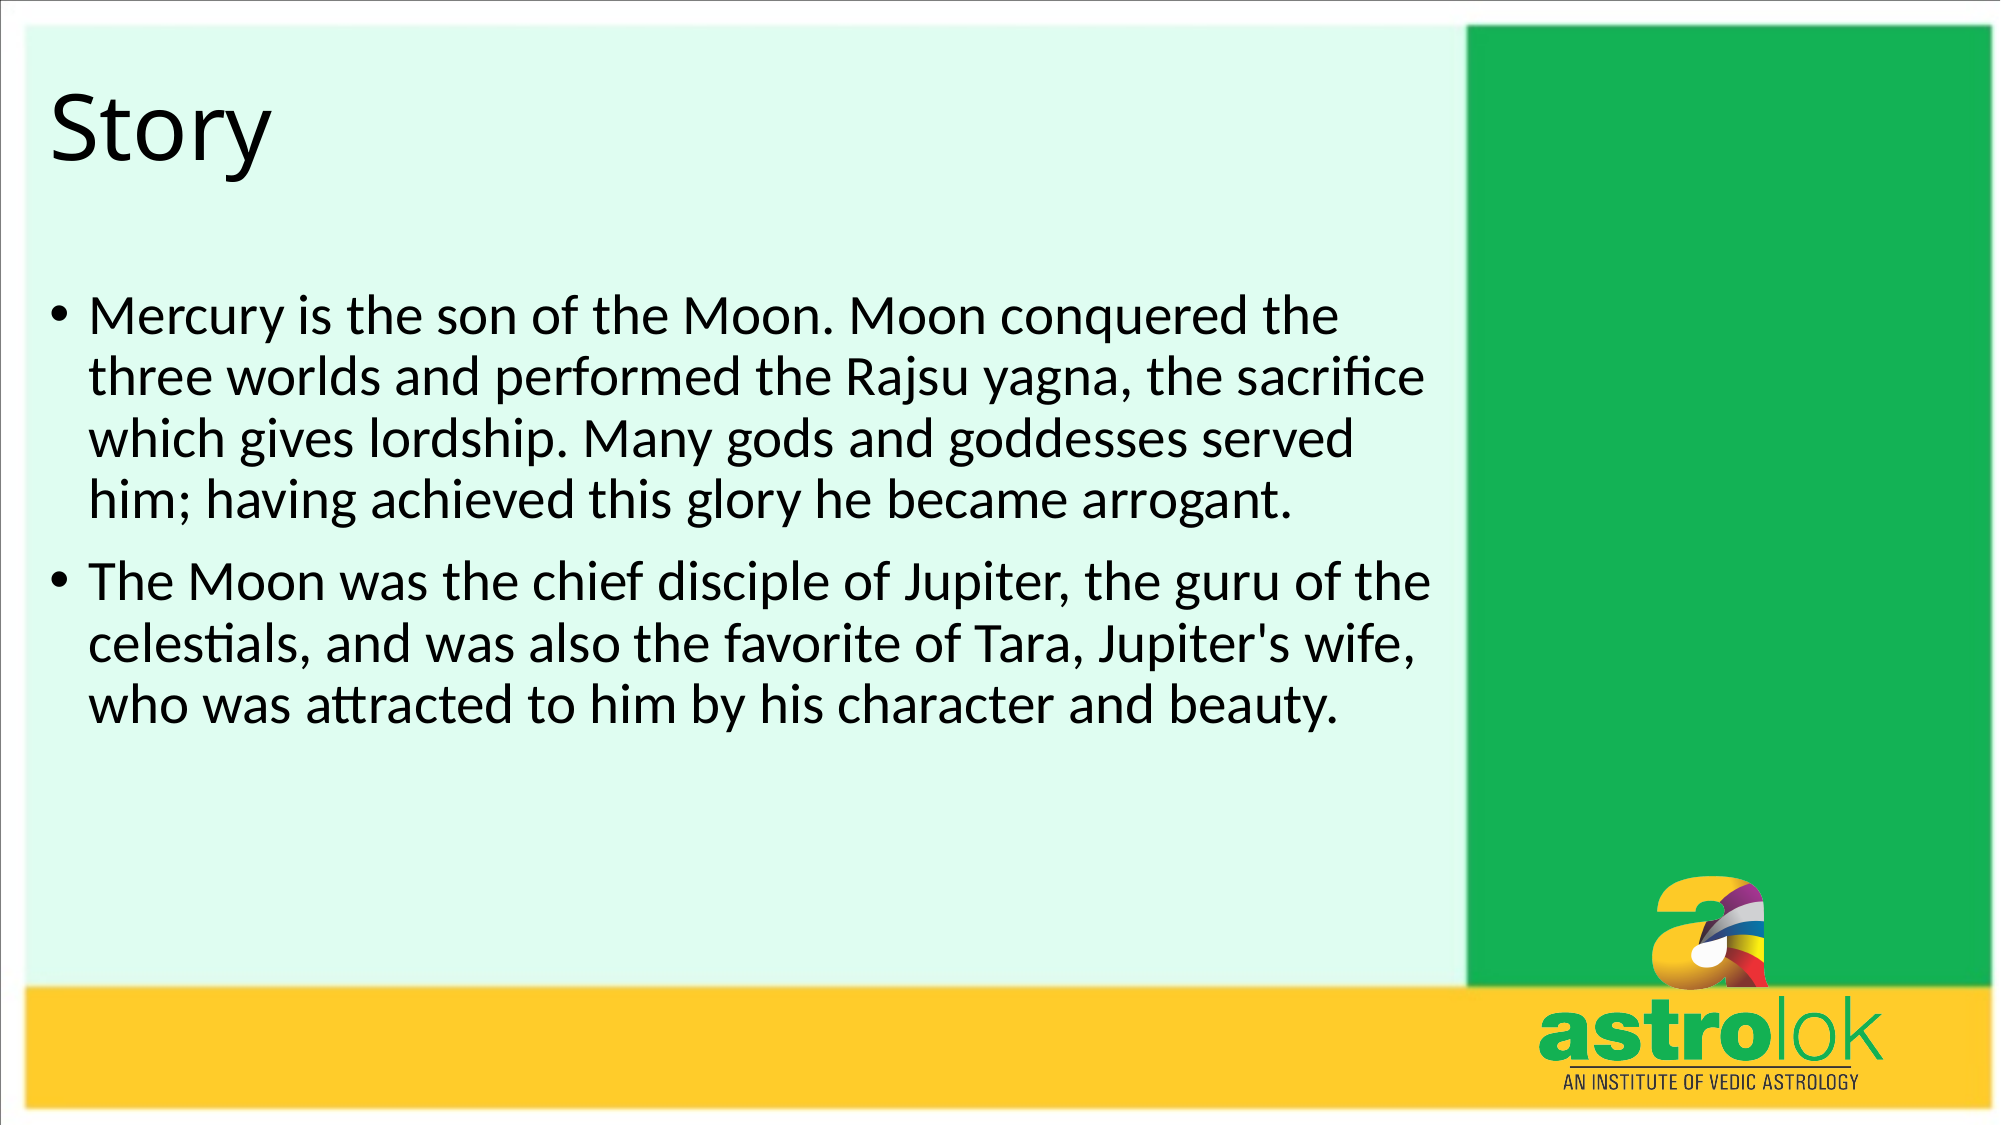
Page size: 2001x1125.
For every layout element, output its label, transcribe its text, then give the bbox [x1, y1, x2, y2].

list Mercury is the son of the Moon. Moon conquered the three worlds and performed the Rajsu yagna, the sacrifice which gives lordship. Many gods and goddesses served him; having achieved this glory he became arrogant. The Moon was the chief disciple of Jupiter, the guru of the celestials, and was also the favorite of Tara, Jupiter's wife, who was attracted to him by his character and beauty. [34, 277, 1449, 964]
picture [0, 0, 2001, 1125]
title Story [34, 22, 1473, 240]
